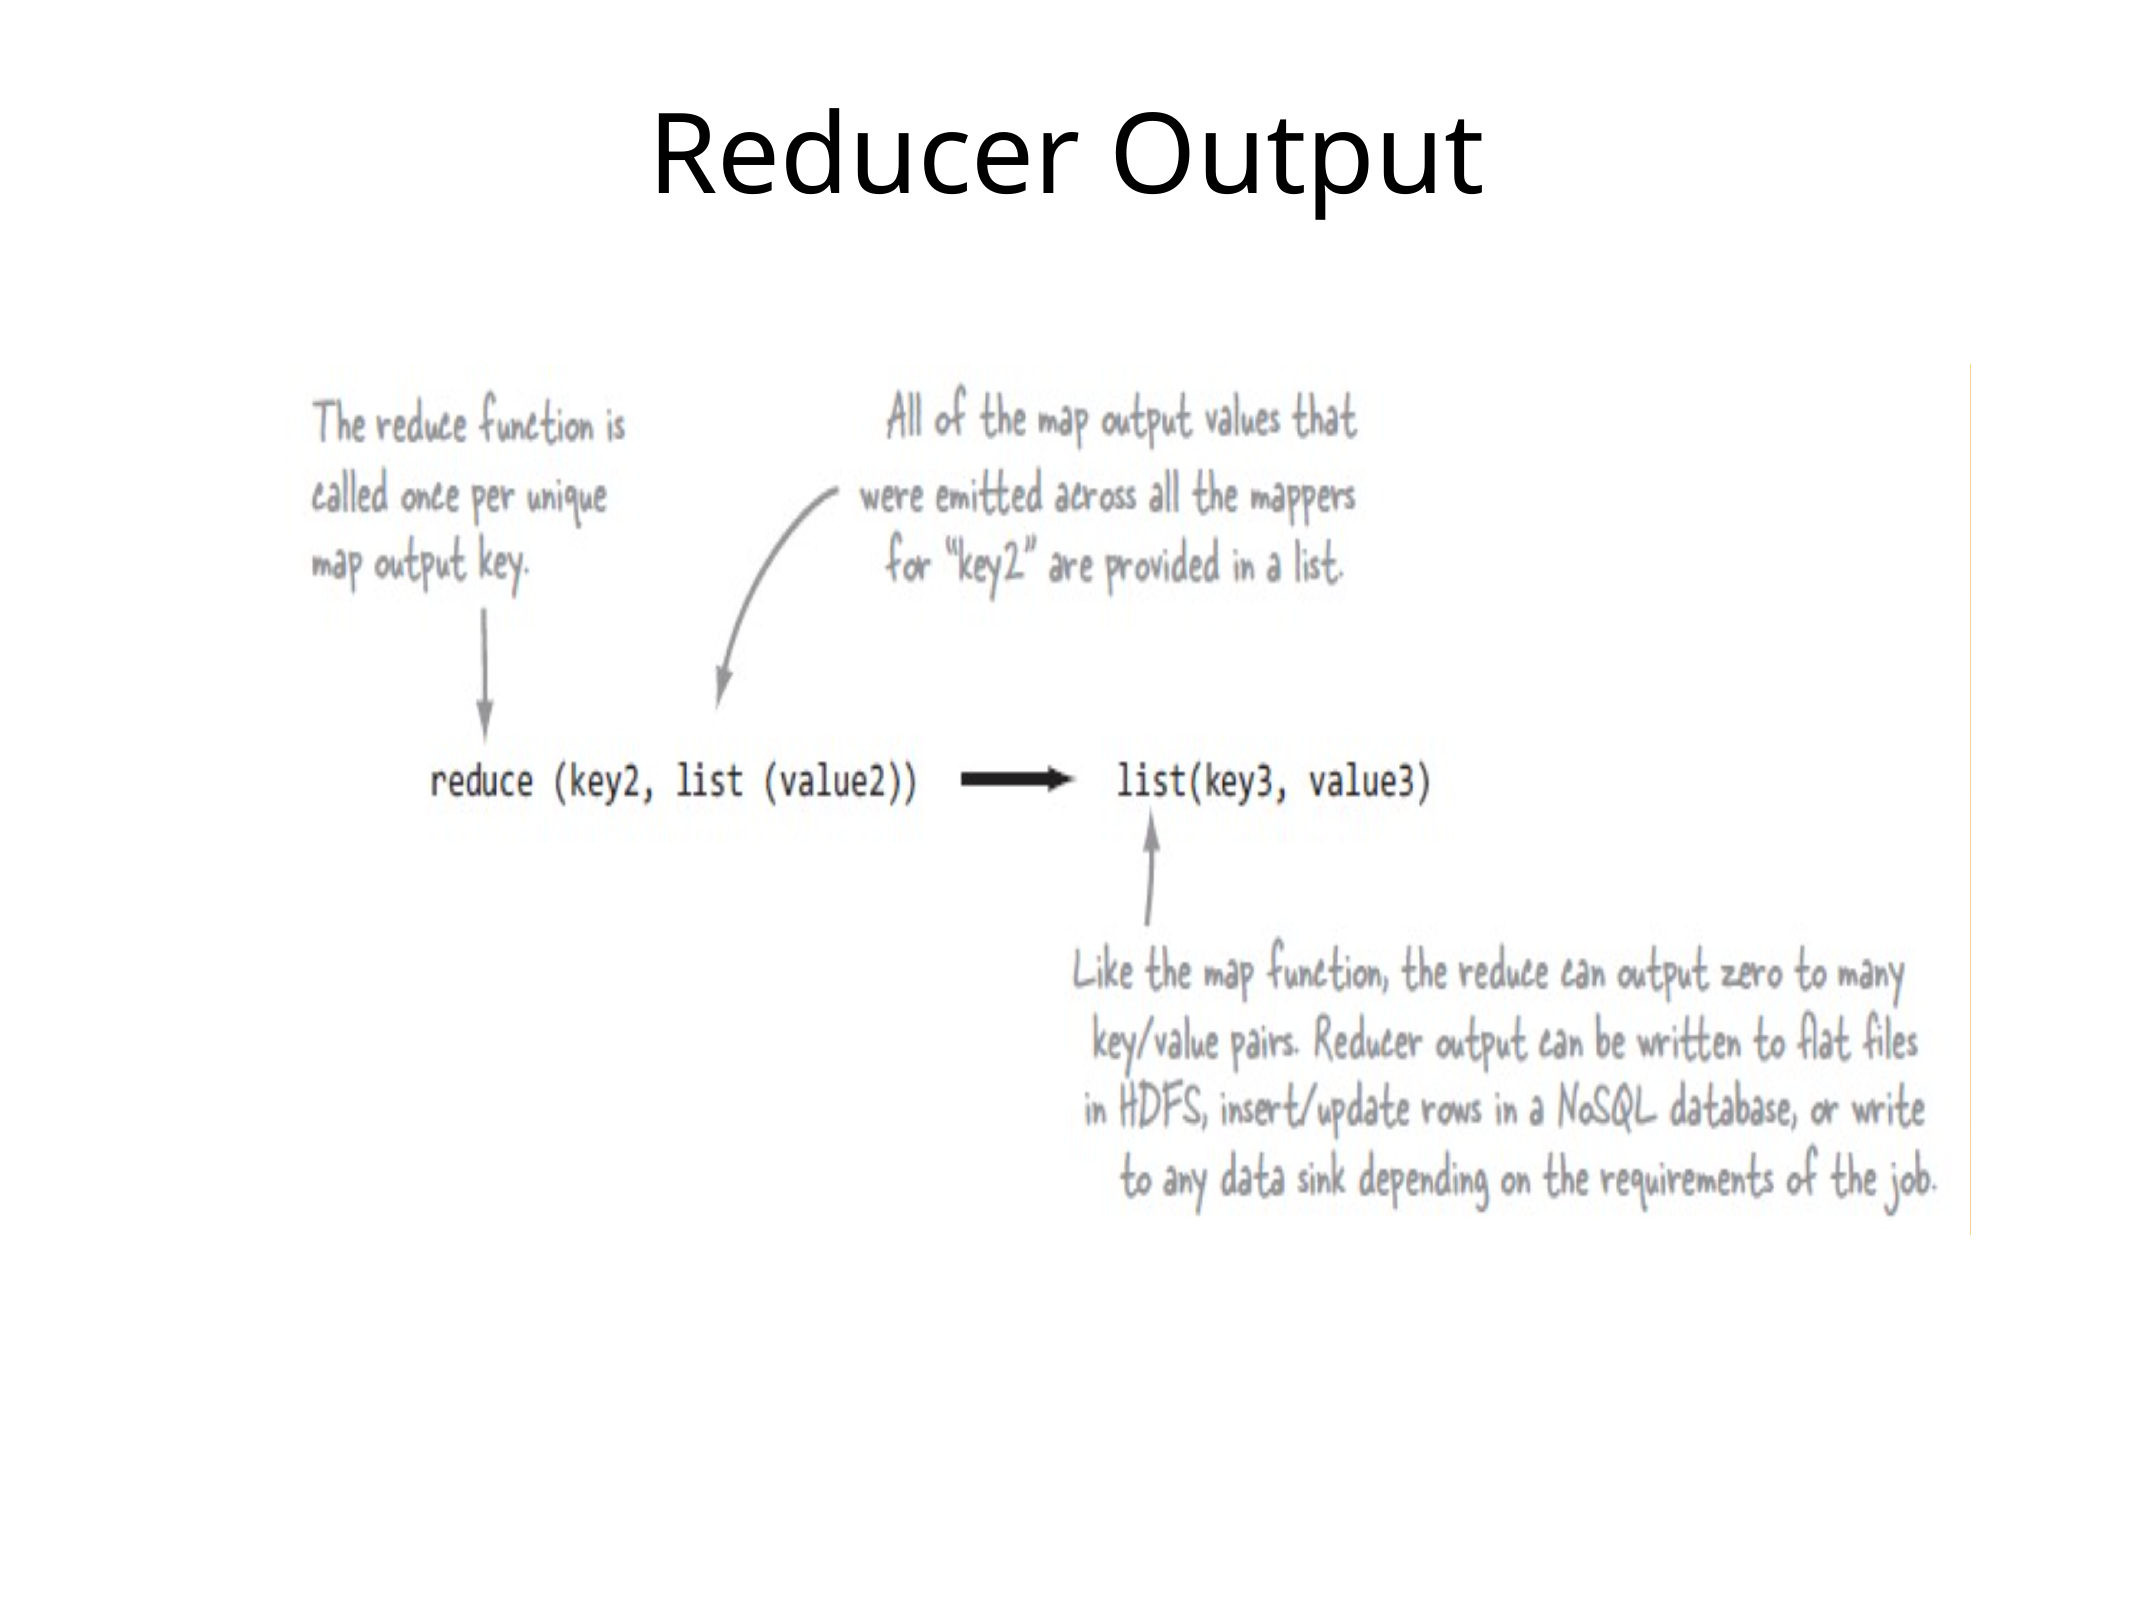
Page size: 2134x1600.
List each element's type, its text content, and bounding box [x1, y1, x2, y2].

title Reducer Output [155, 72, 1978, 226]
picture [286, 364, 1971, 1236]
